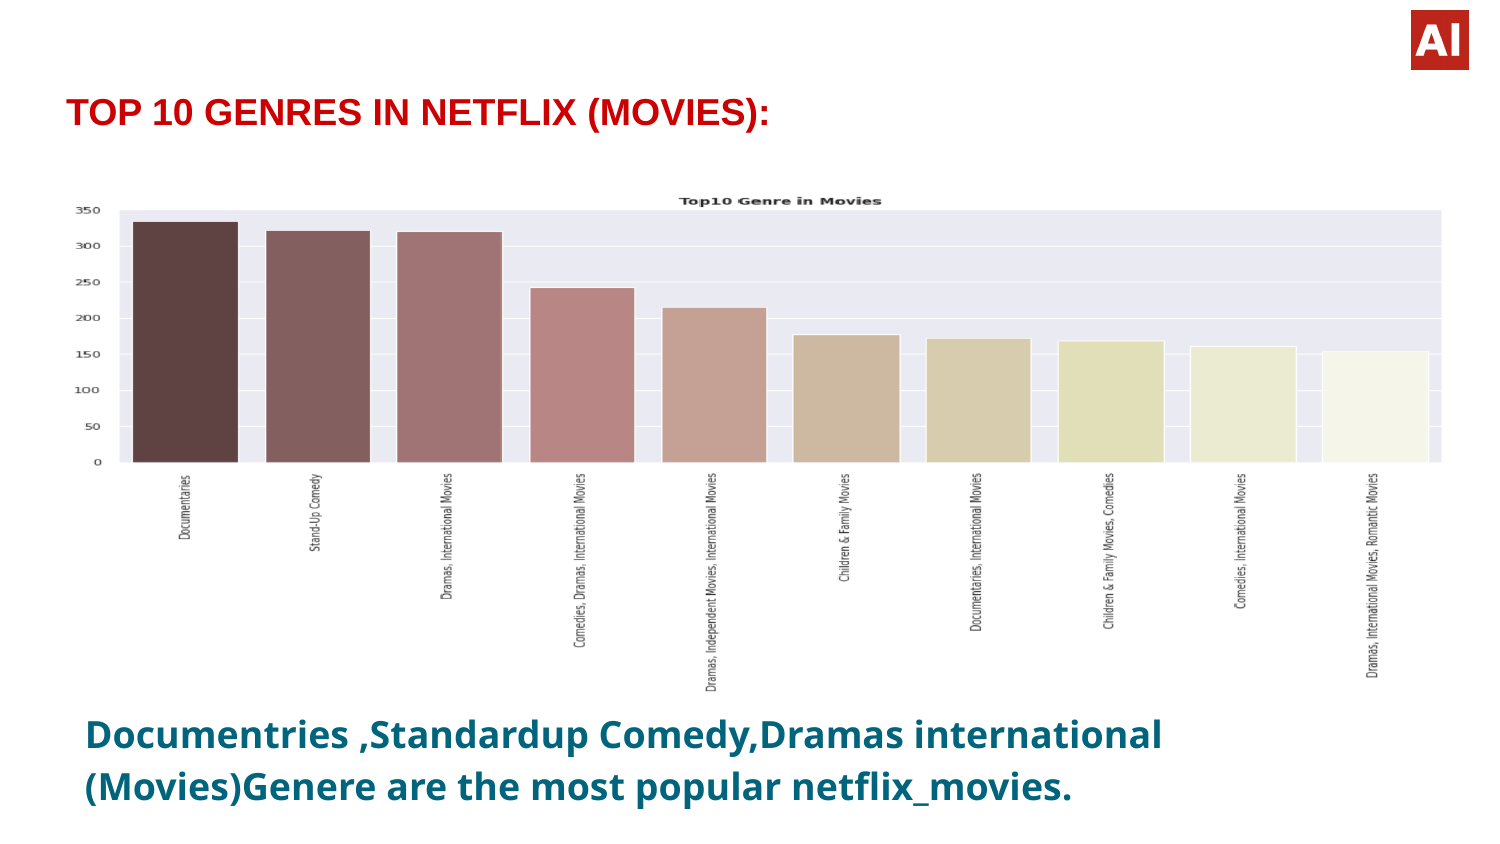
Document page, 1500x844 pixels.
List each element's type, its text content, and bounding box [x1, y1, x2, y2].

picture [62, 187, 1462, 700]
list Documentries ,Standardup Comedy,Dramas international (Movies)Genere are the most popular netflix_movies. [51, 689, 1449, 816]
picture [1411, 10, 1469, 70]
title TOP 10 GENRES IN NETFLIX (MOVIES): [51, 72, 1449, 167]
